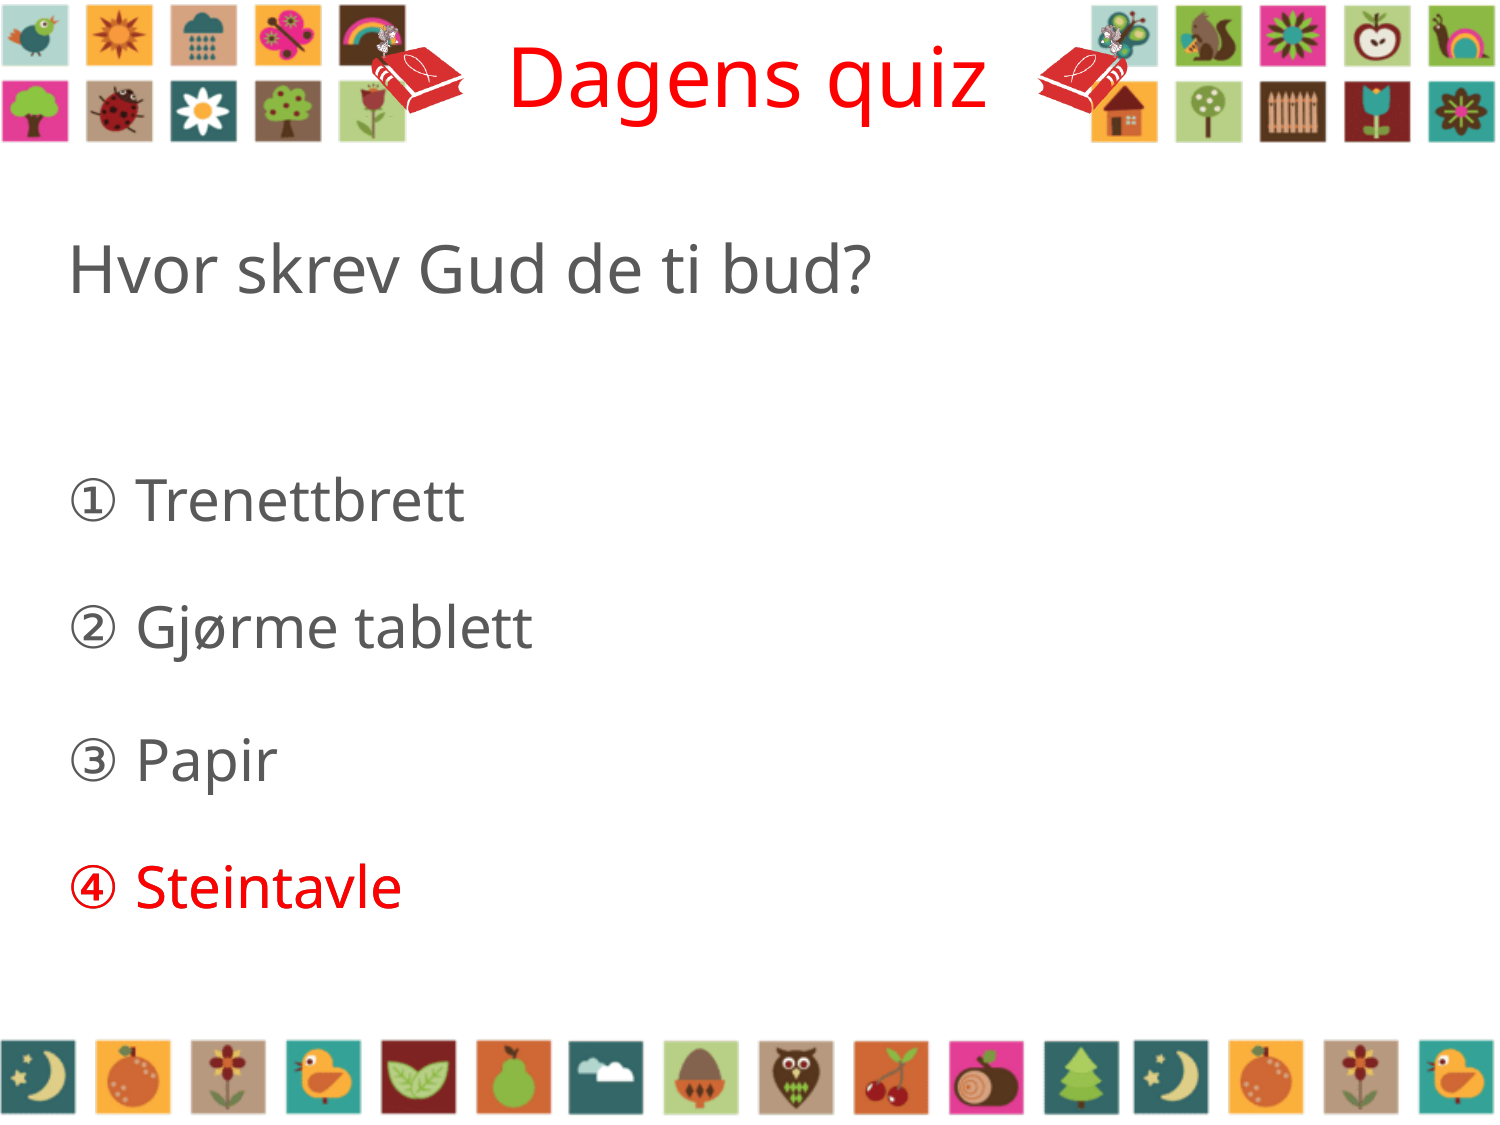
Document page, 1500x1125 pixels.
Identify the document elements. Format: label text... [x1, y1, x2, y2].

text_box Dagens quiz [425, 16, 1078, 131]
text_box ② Gjørme tablett [53, 582, 1436, 668]
text_box ③ Papir [53, 716, 1483, 801]
picture [0, 3, 496, 150]
text_box ① Trenettbrett [53, 456, 1436, 541]
text_box Hvor skrev Gud de ti bud? [53, 219, 1436, 315]
picture [1005, 3, 1500, 150]
text_box ④ Steintavle [53, 842, 1483, 928]
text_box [0, 1028, 1500, 1118]
